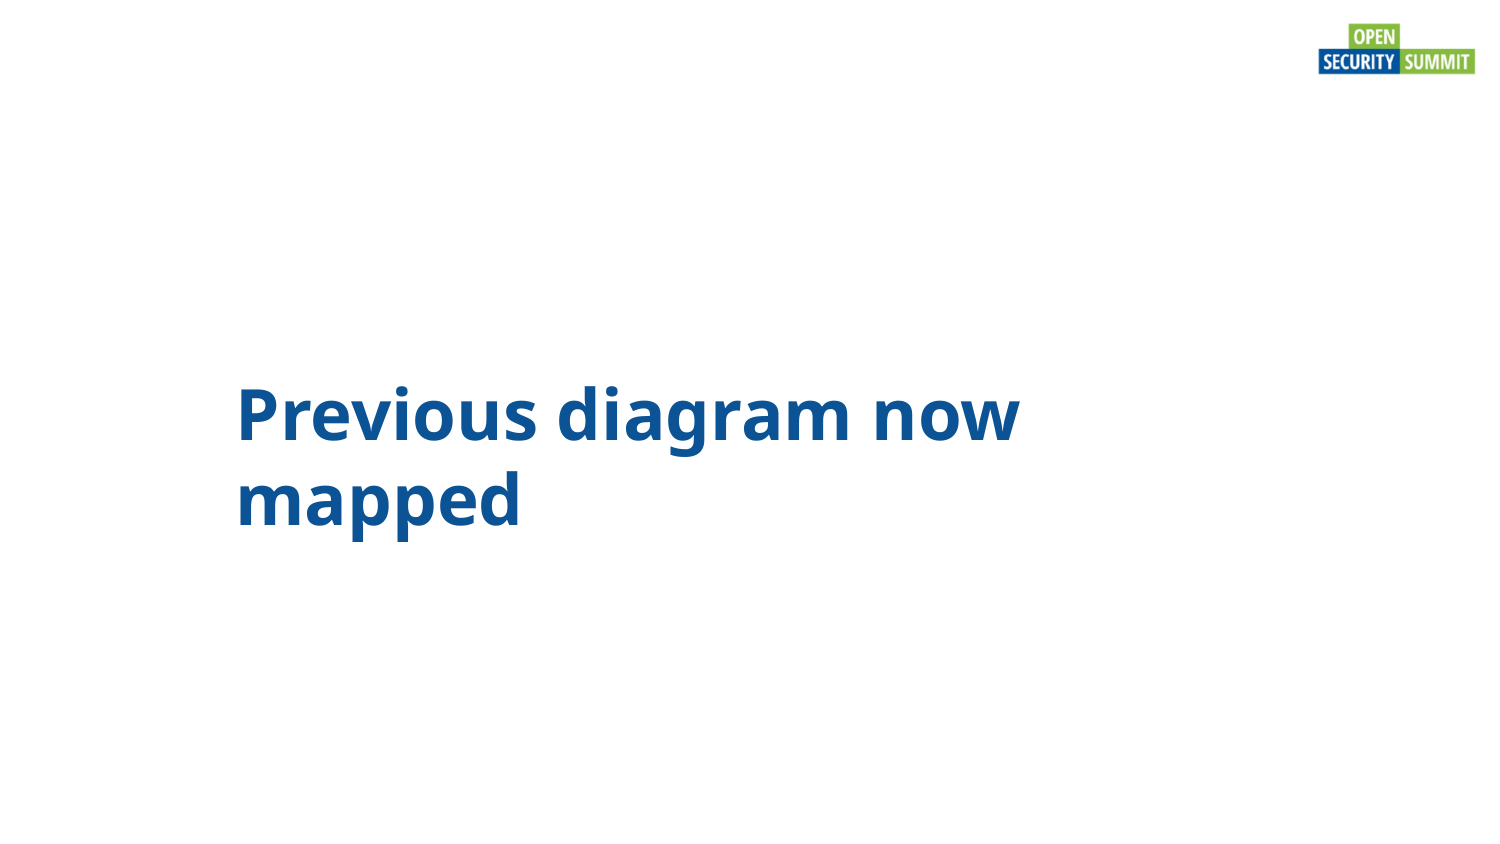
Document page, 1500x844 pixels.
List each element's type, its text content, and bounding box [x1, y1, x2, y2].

picture [1298, 12, 1494, 94]
text_box Previous diagram now mapped [220, 354, 1292, 489]
